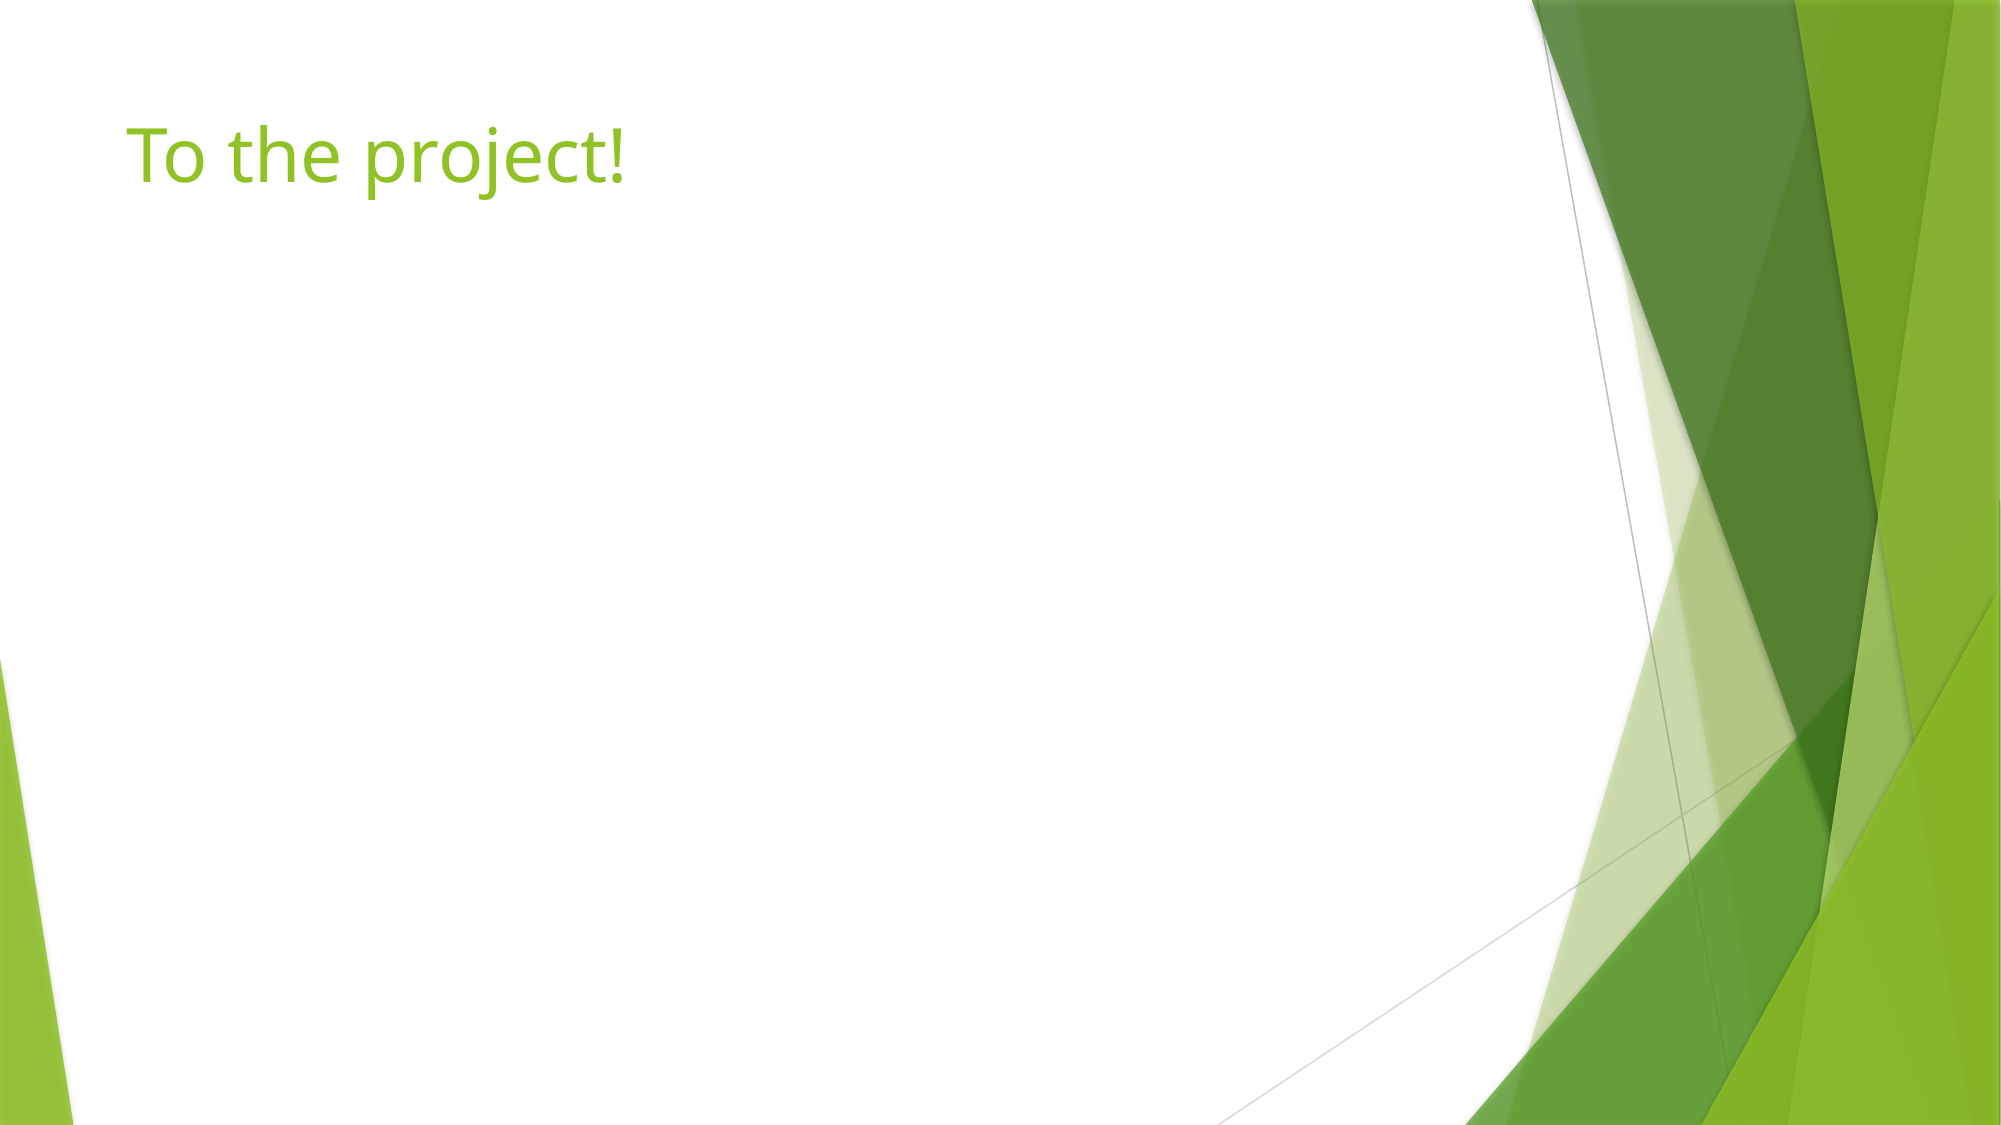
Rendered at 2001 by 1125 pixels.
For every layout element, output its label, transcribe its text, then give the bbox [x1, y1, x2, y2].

title To the project! [111, 99, 1522, 317]
